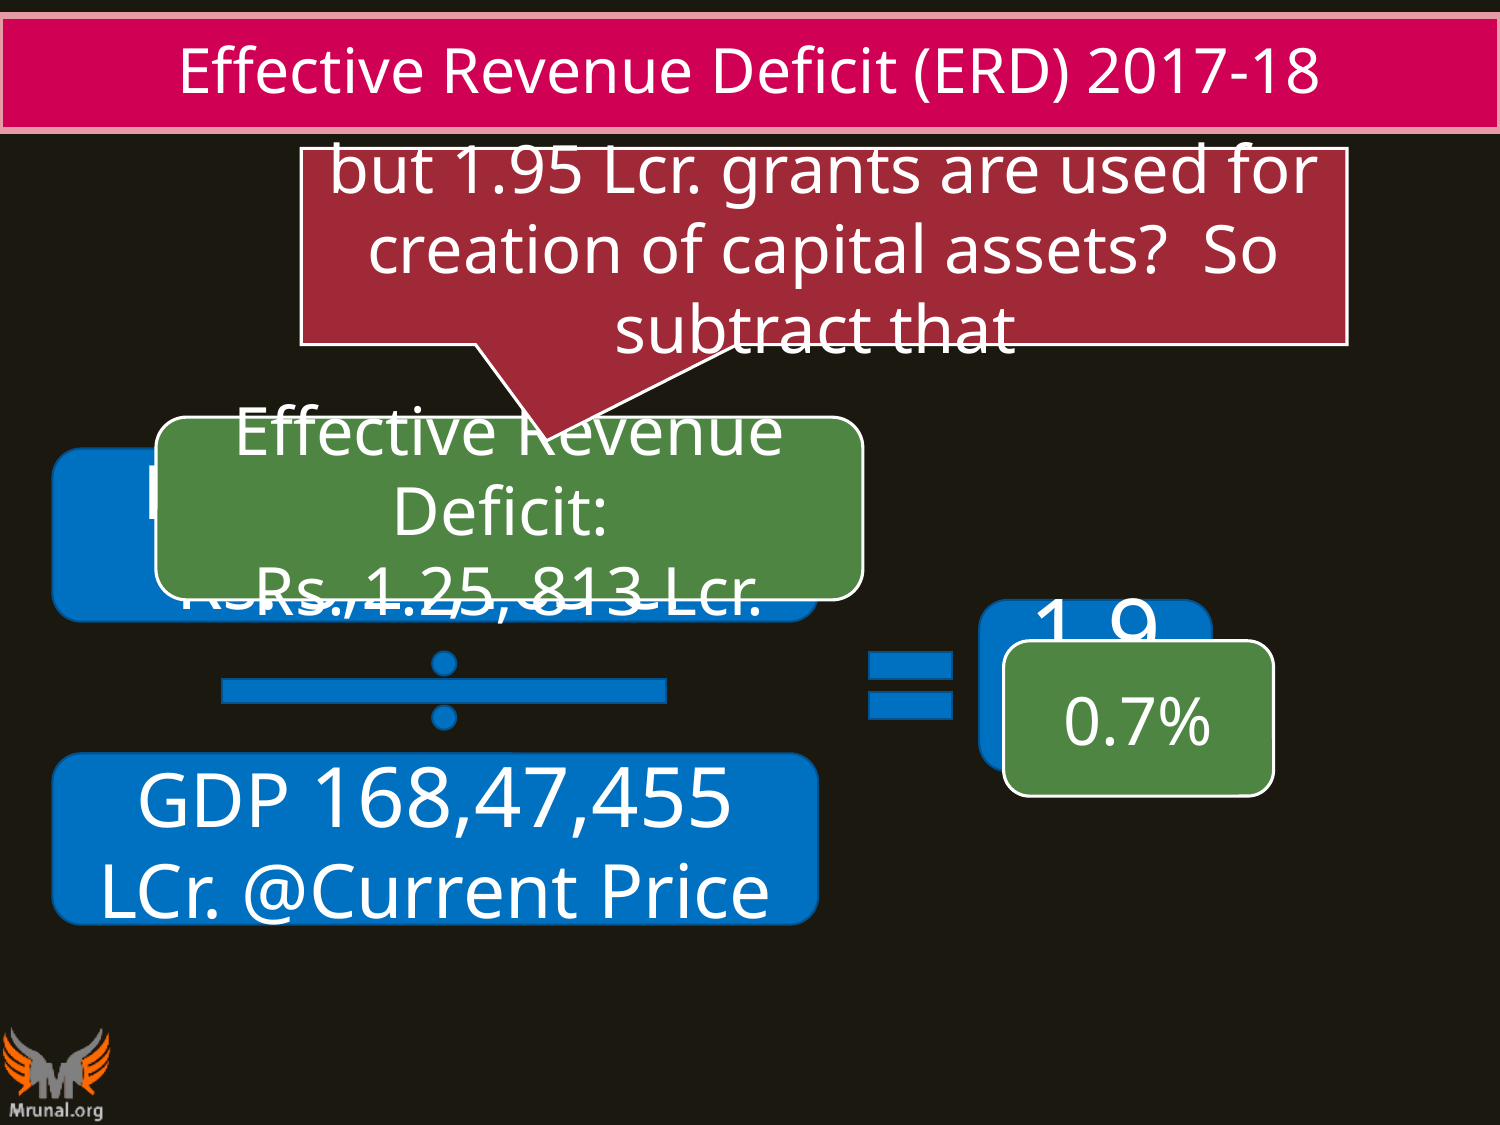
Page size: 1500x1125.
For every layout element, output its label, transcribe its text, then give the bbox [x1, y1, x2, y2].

text_box 0.7% [1002, 639, 1276, 798]
text_box [868, 691, 953, 720]
text_box [431, 650, 458, 677]
text_box GDP 168,47,455 LCr. @Current Price [51, 752, 820, 926]
text_box Effective Revenue Deficit: Rs. 1.25, 813 Lcr. [154, 415, 865, 602]
text_box [868, 651, 953, 680]
text_box [221, 678, 667, 731]
picture [0, 1024, 114, 1125]
title Effective Revenue Deficit (ERD) 2017-18 [0, 12, 1500, 134]
text_box Revenue Deficit: Rs. 3,21,163 Cr [51, 447, 818, 623]
text_box 1.9% [978, 598, 1213, 772]
text_box but 1.95 Lcr. grants are used for creation of capital assets? So subtract that [299, 146, 1349, 443]
